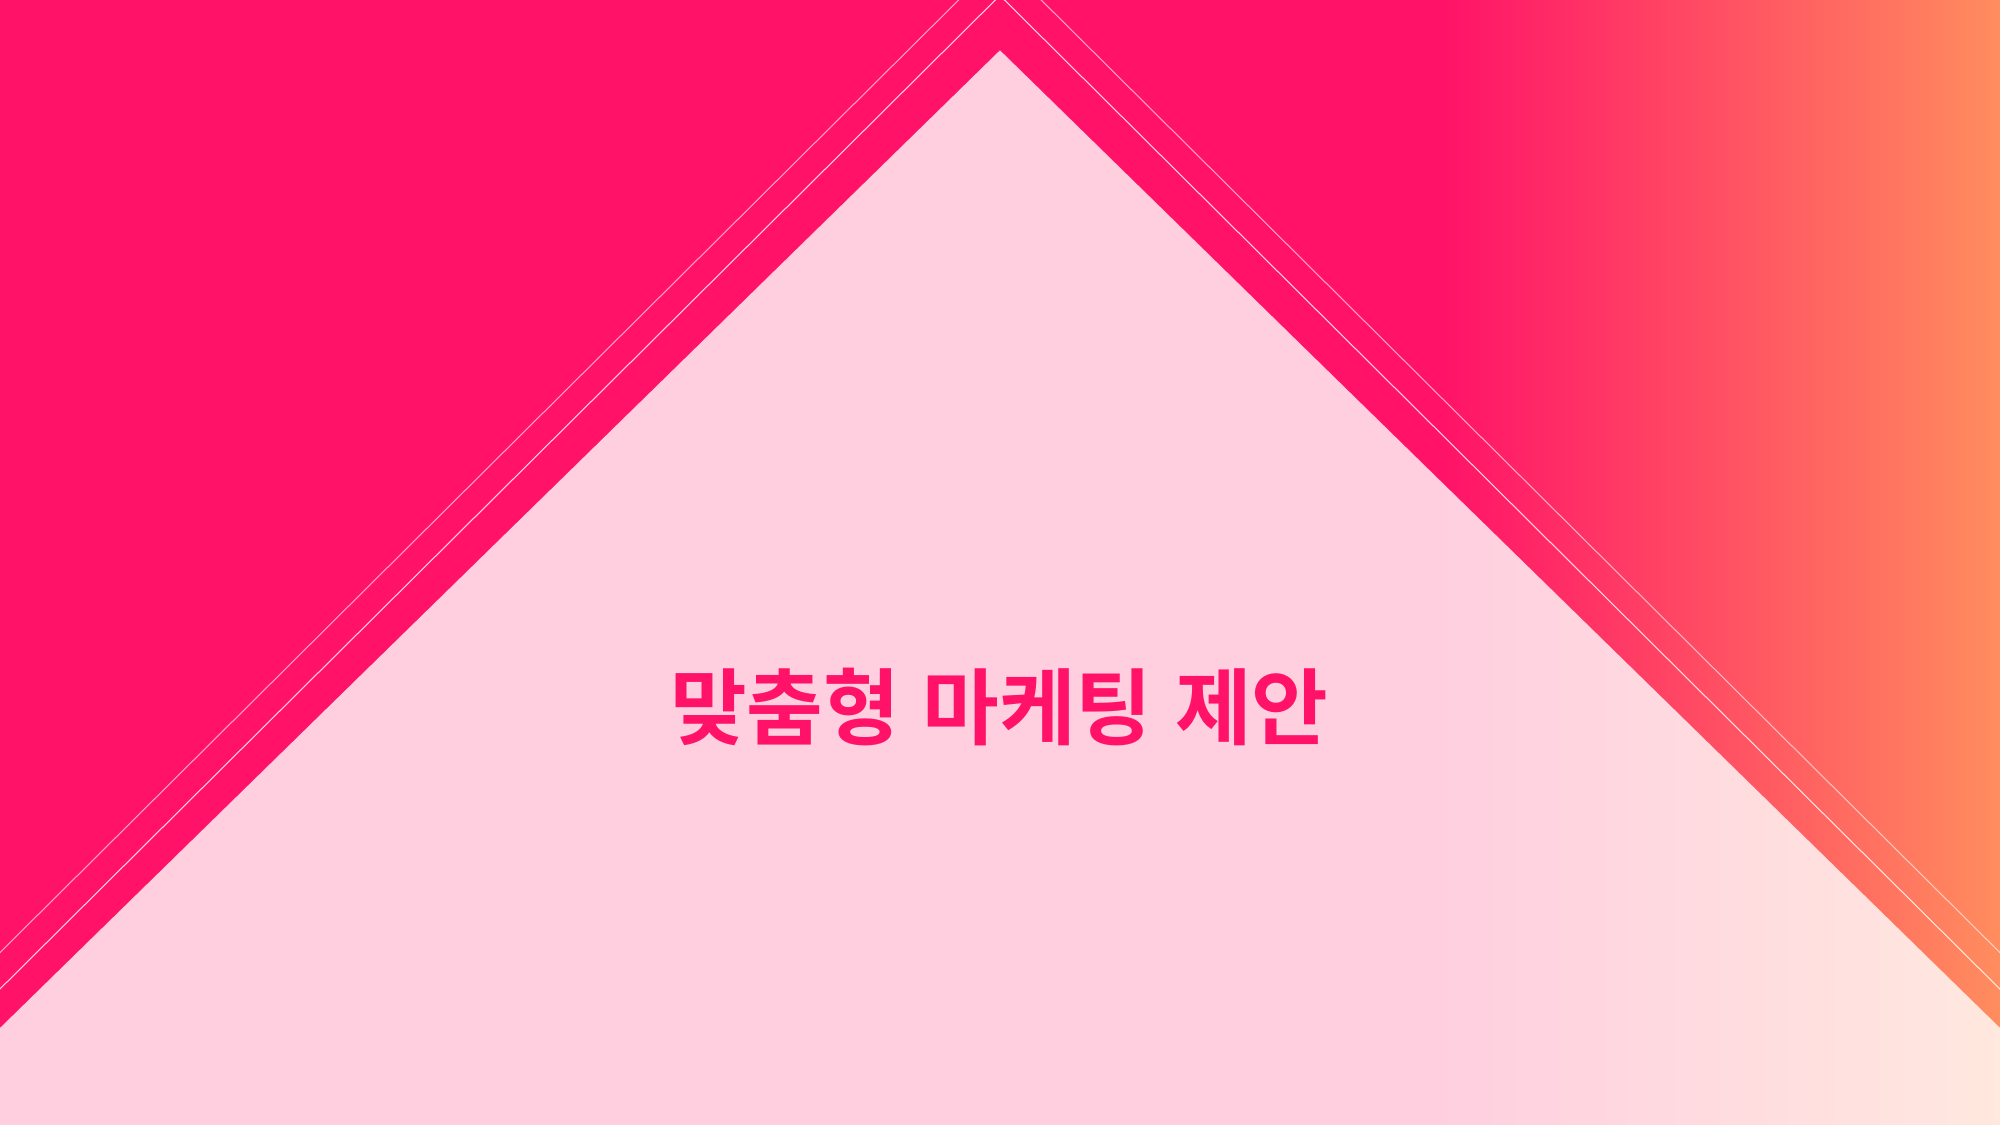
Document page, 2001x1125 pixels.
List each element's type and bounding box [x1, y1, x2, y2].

text_box [0, 0, 2000, 1125]
